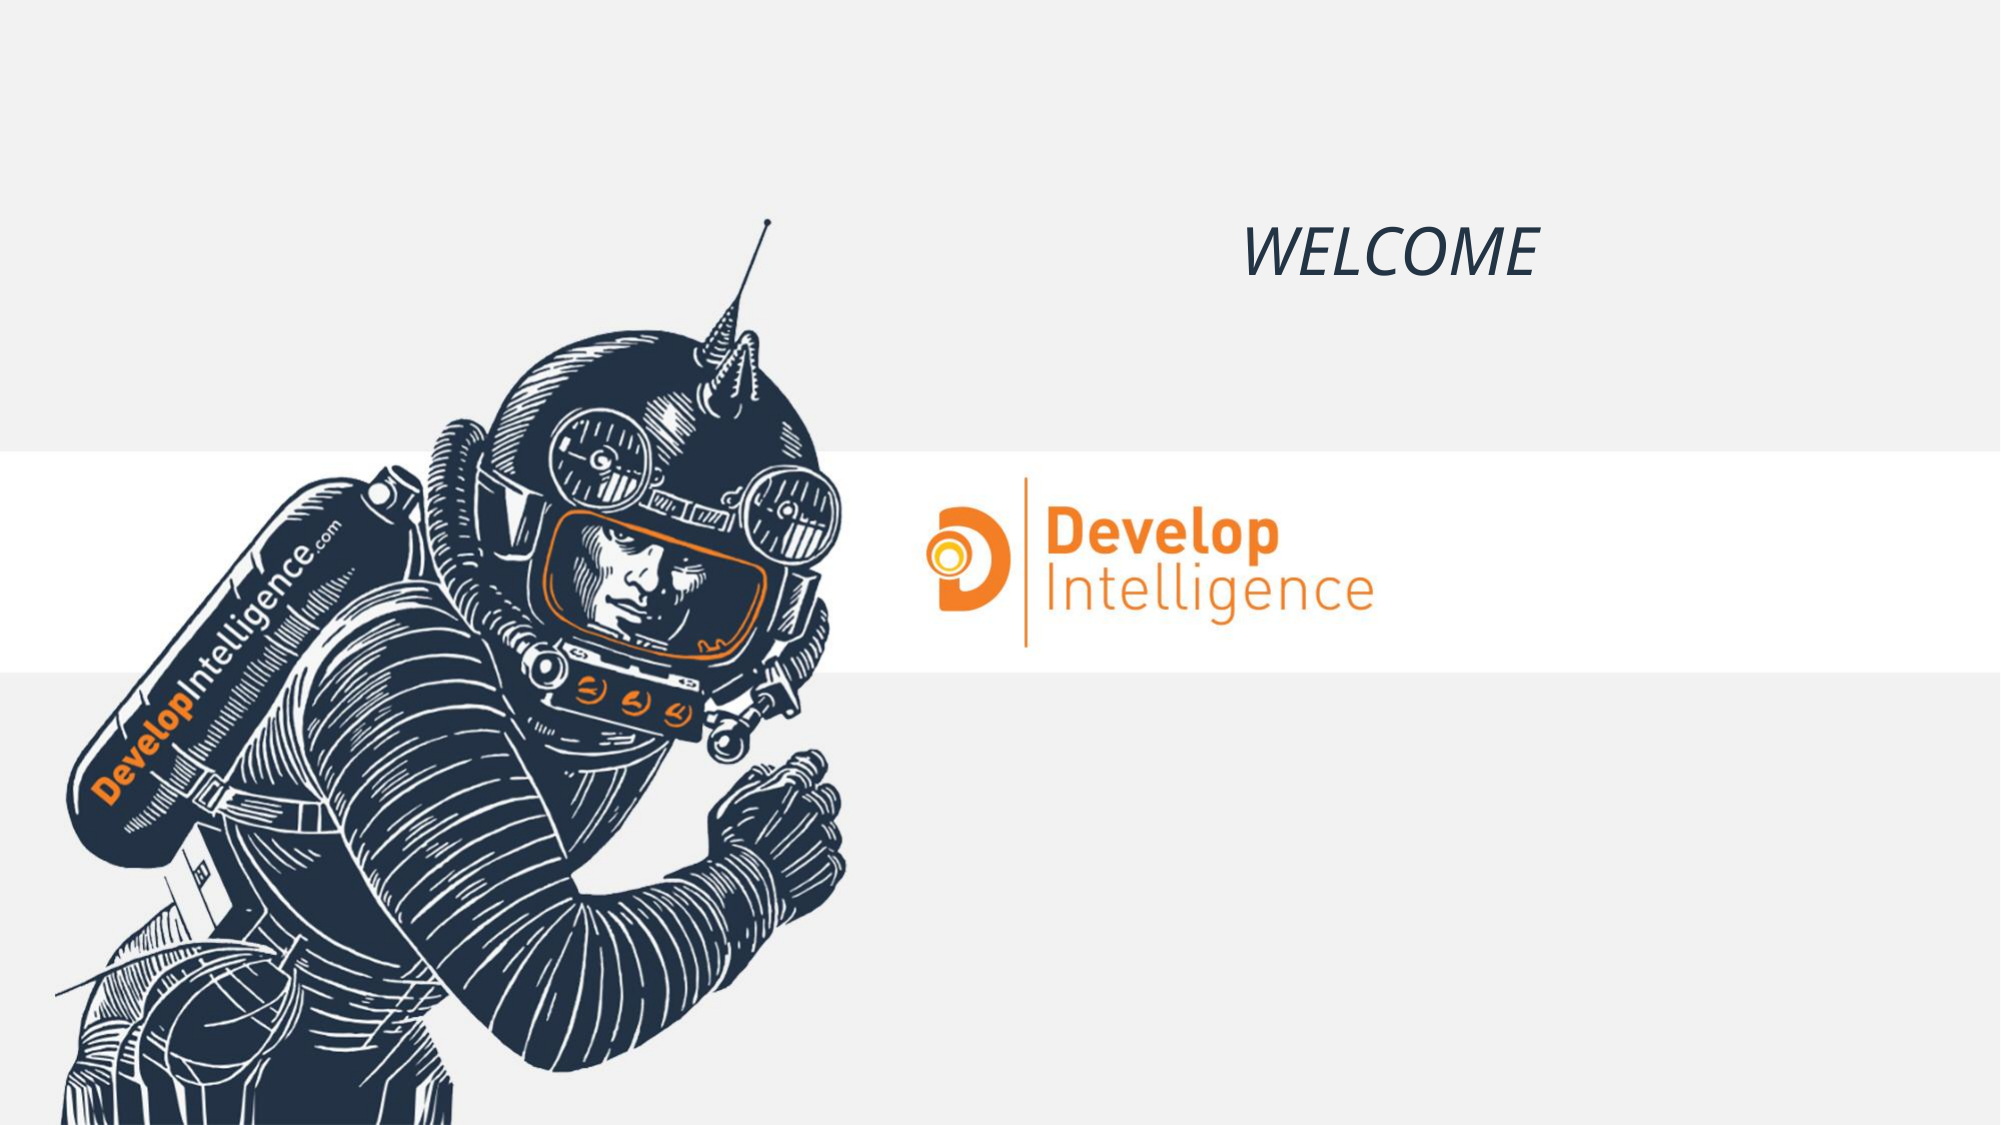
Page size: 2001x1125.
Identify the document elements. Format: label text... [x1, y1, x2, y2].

picture [0, 0, 2001, 1125]
title WELCOME [791, 173, 1991, 330]
